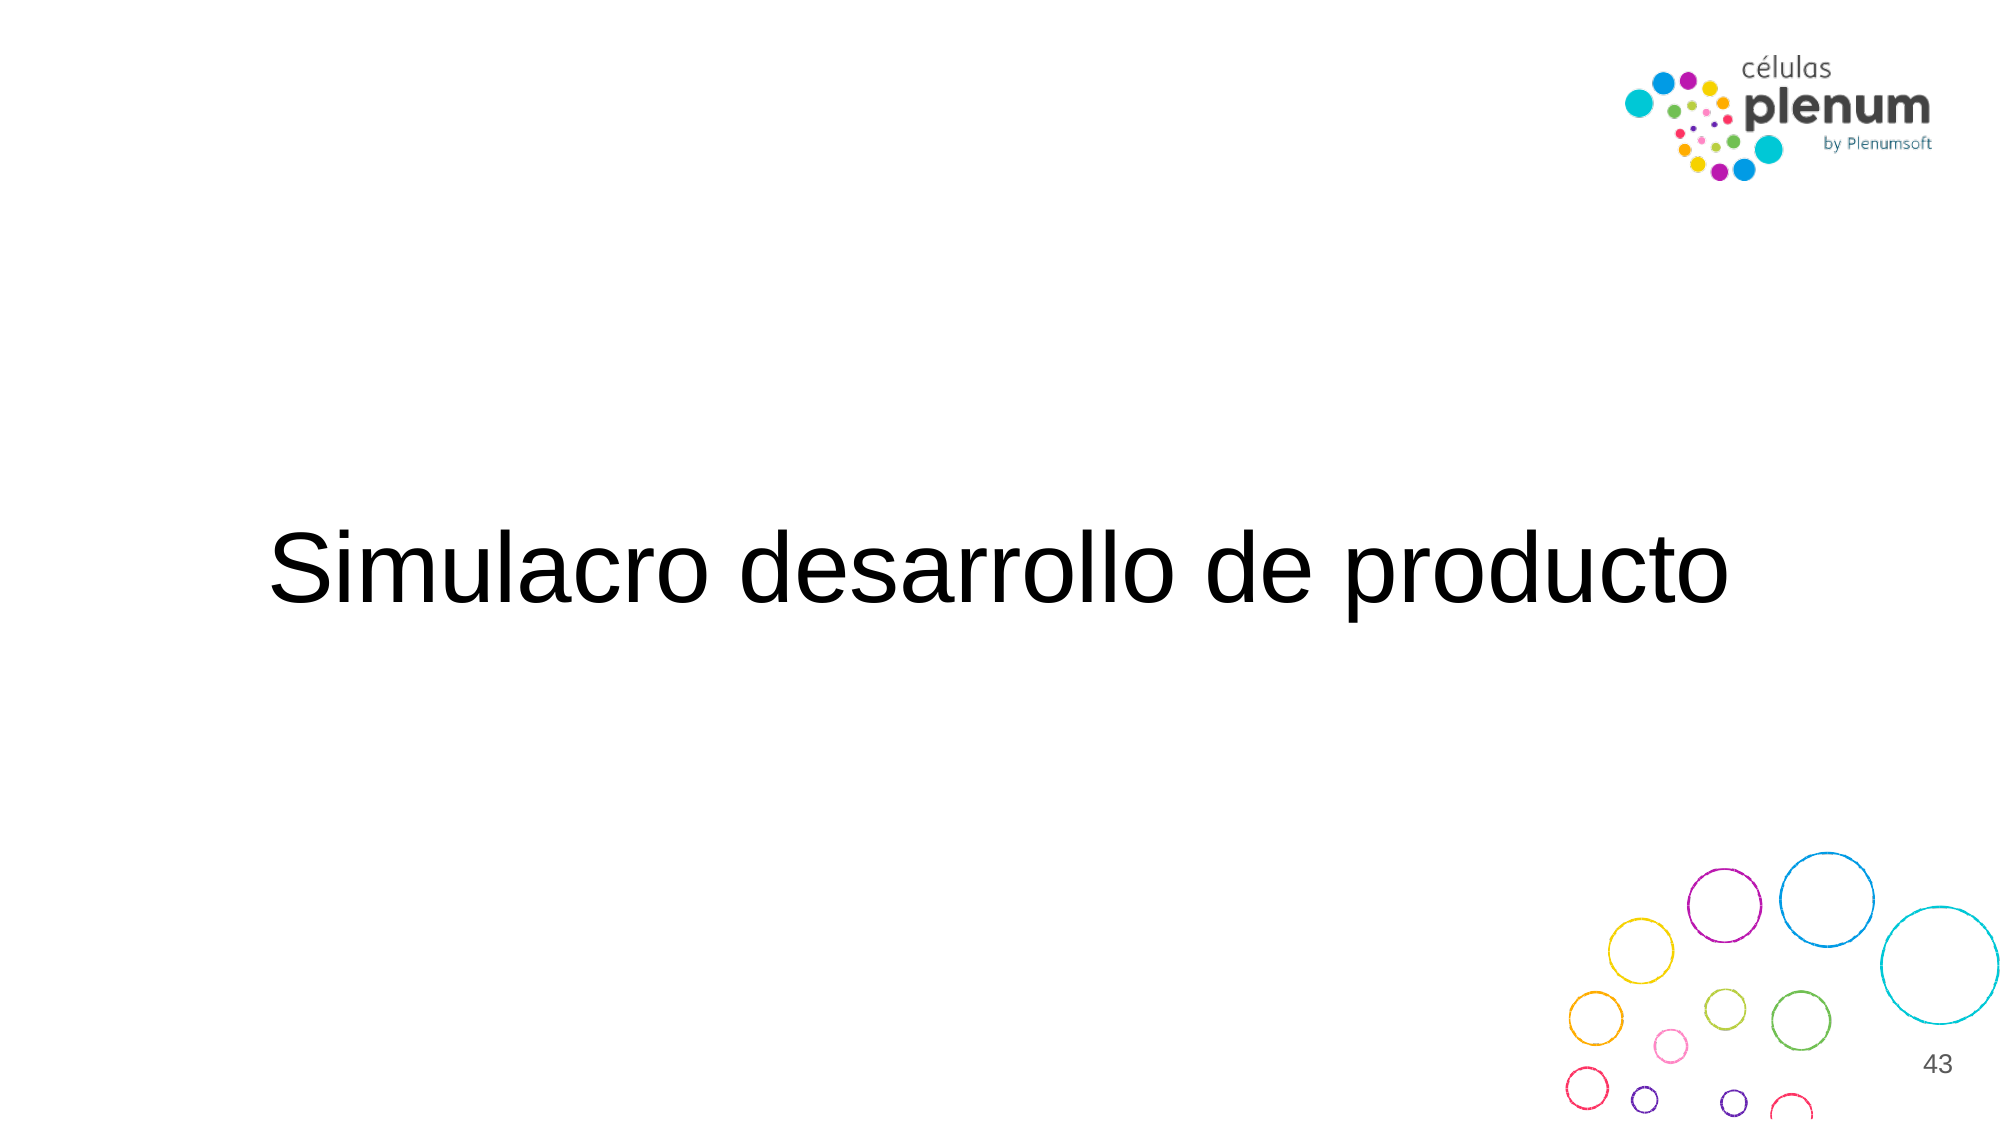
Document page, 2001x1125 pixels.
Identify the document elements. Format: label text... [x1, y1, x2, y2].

picture [1508, 847, 2000, 1125]
picture [1625, 54, 1933, 181]
title Simulacro desarrollo de producto [68, 470, 1932, 655]
